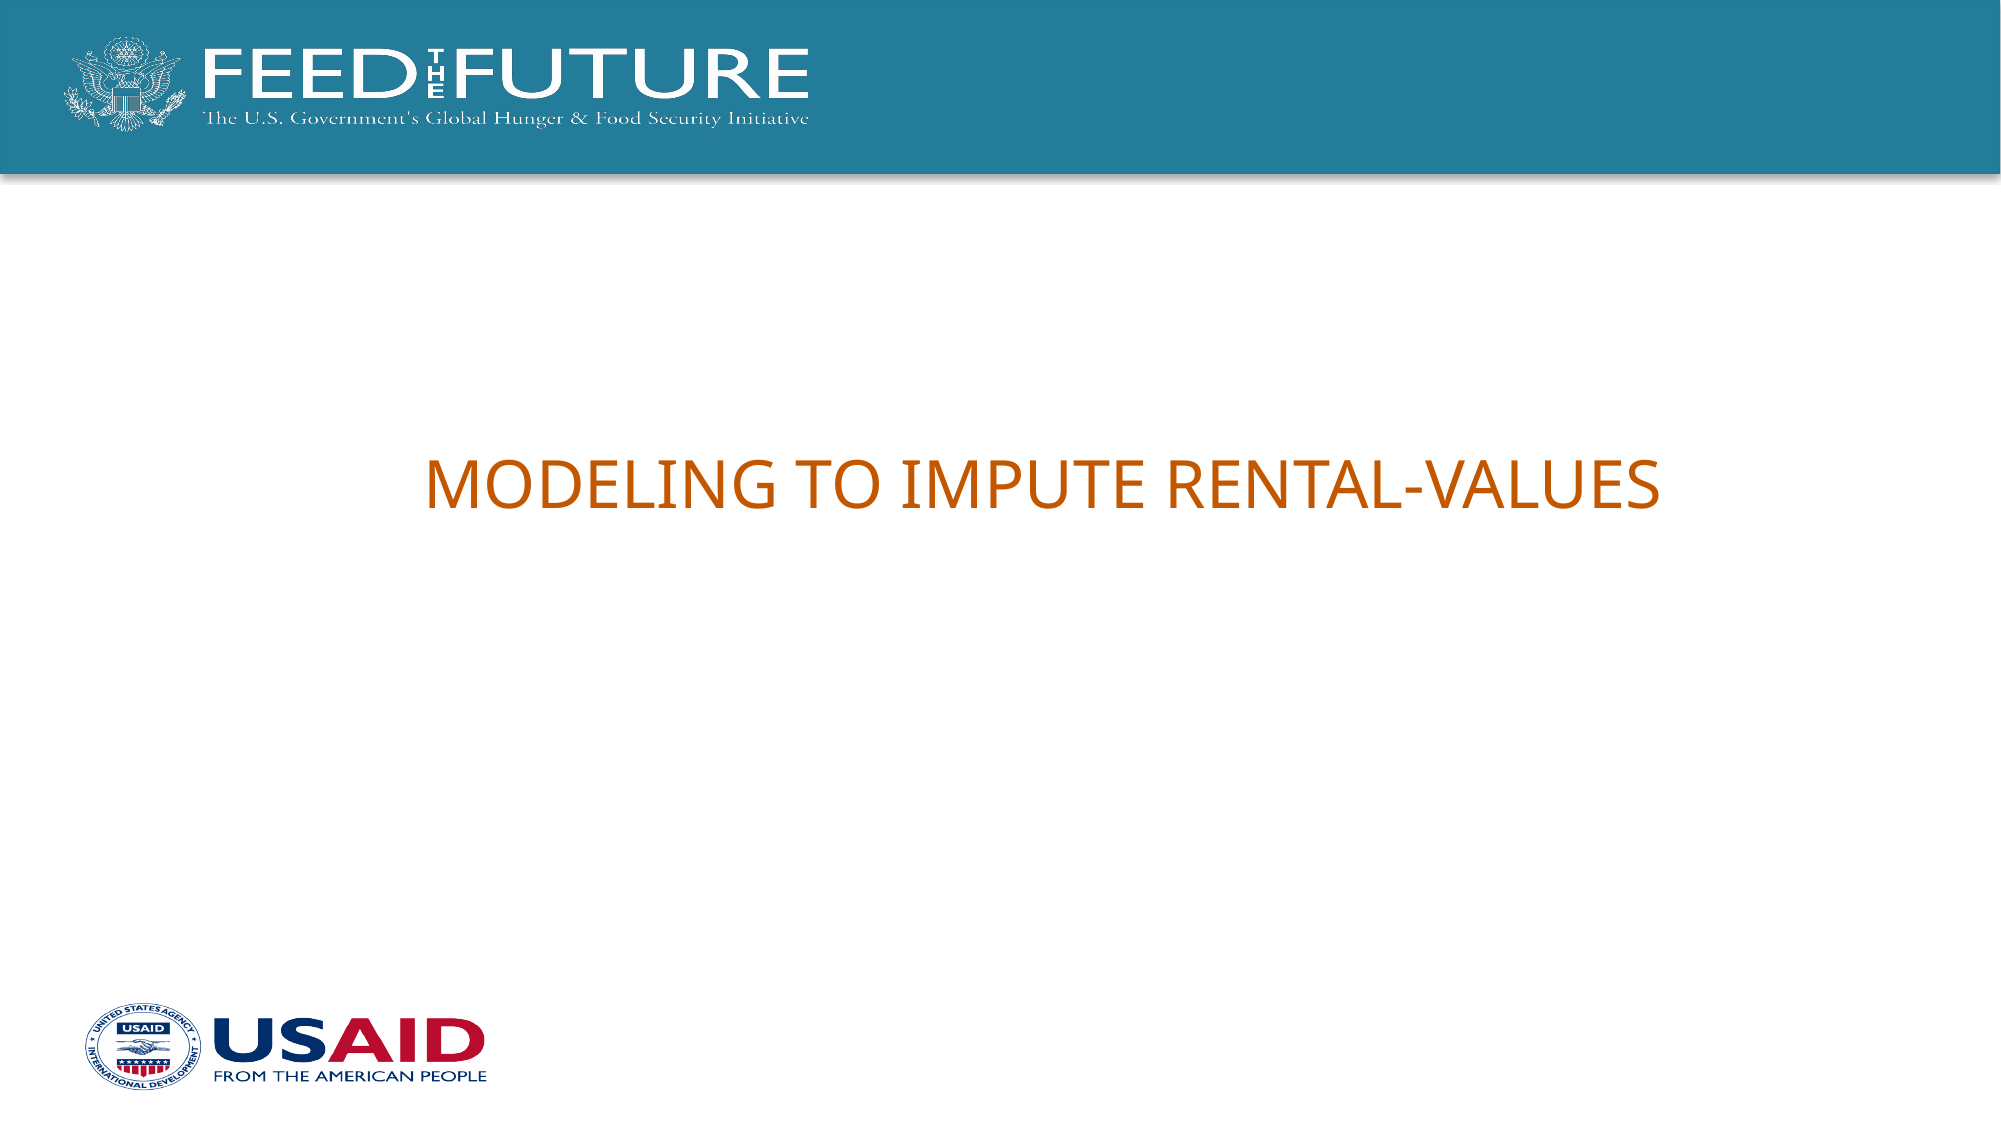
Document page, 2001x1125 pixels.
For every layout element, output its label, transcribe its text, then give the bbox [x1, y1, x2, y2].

title Modeling to impute rental-values [143, 434, 1944, 563]
picture [25, 974, 541, 1125]
